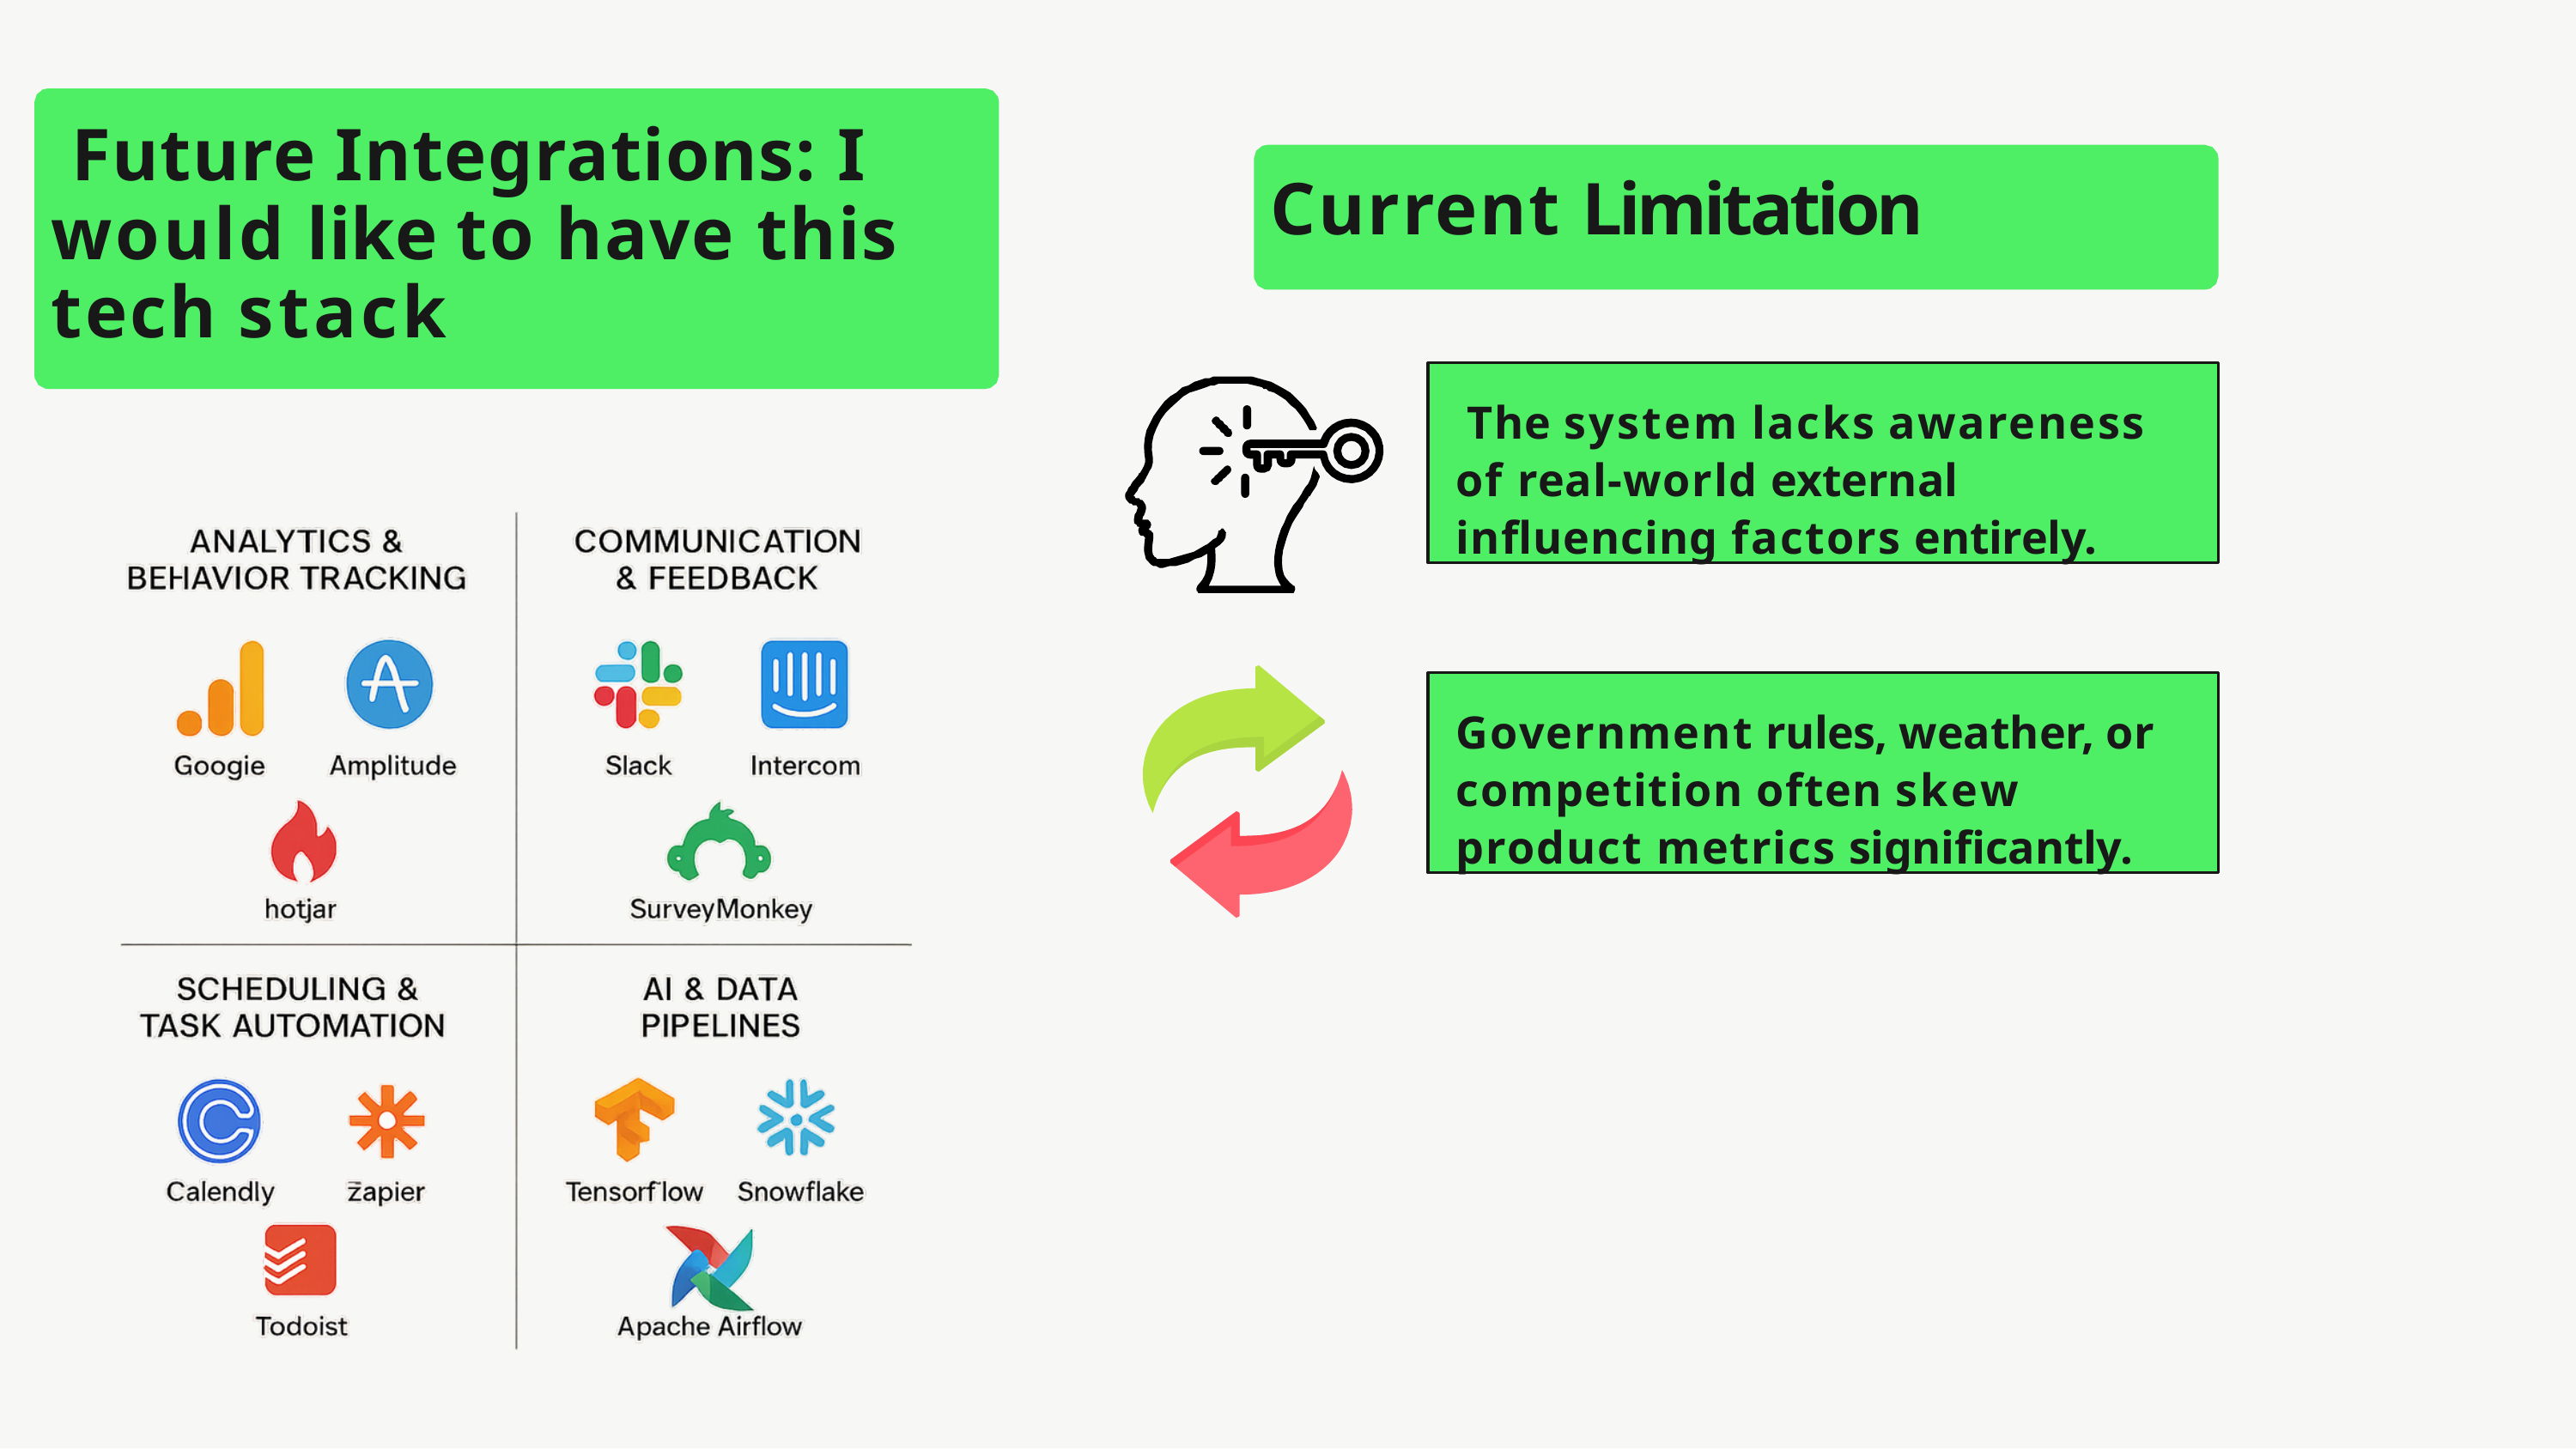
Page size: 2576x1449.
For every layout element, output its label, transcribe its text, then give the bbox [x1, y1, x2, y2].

text_box [1254, 144, 2219, 290]
title Future Integrations: I would like to have this tech stack [49, 99, 914, 361]
text_box The system lacks awareness of real-world external influencing factors entirely. [1428, 362, 2219, 563]
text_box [1124, 376, 1384, 593]
text_box Government rules, weather, or competition often skew product metrics significantly. [1428, 672, 2219, 873]
text_box [34, 88, 999, 390]
text_box Current Limitation [1269, 161, 2012, 249]
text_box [1142, 664, 1353, 919]
picture [69, 470, 964, 1365]
